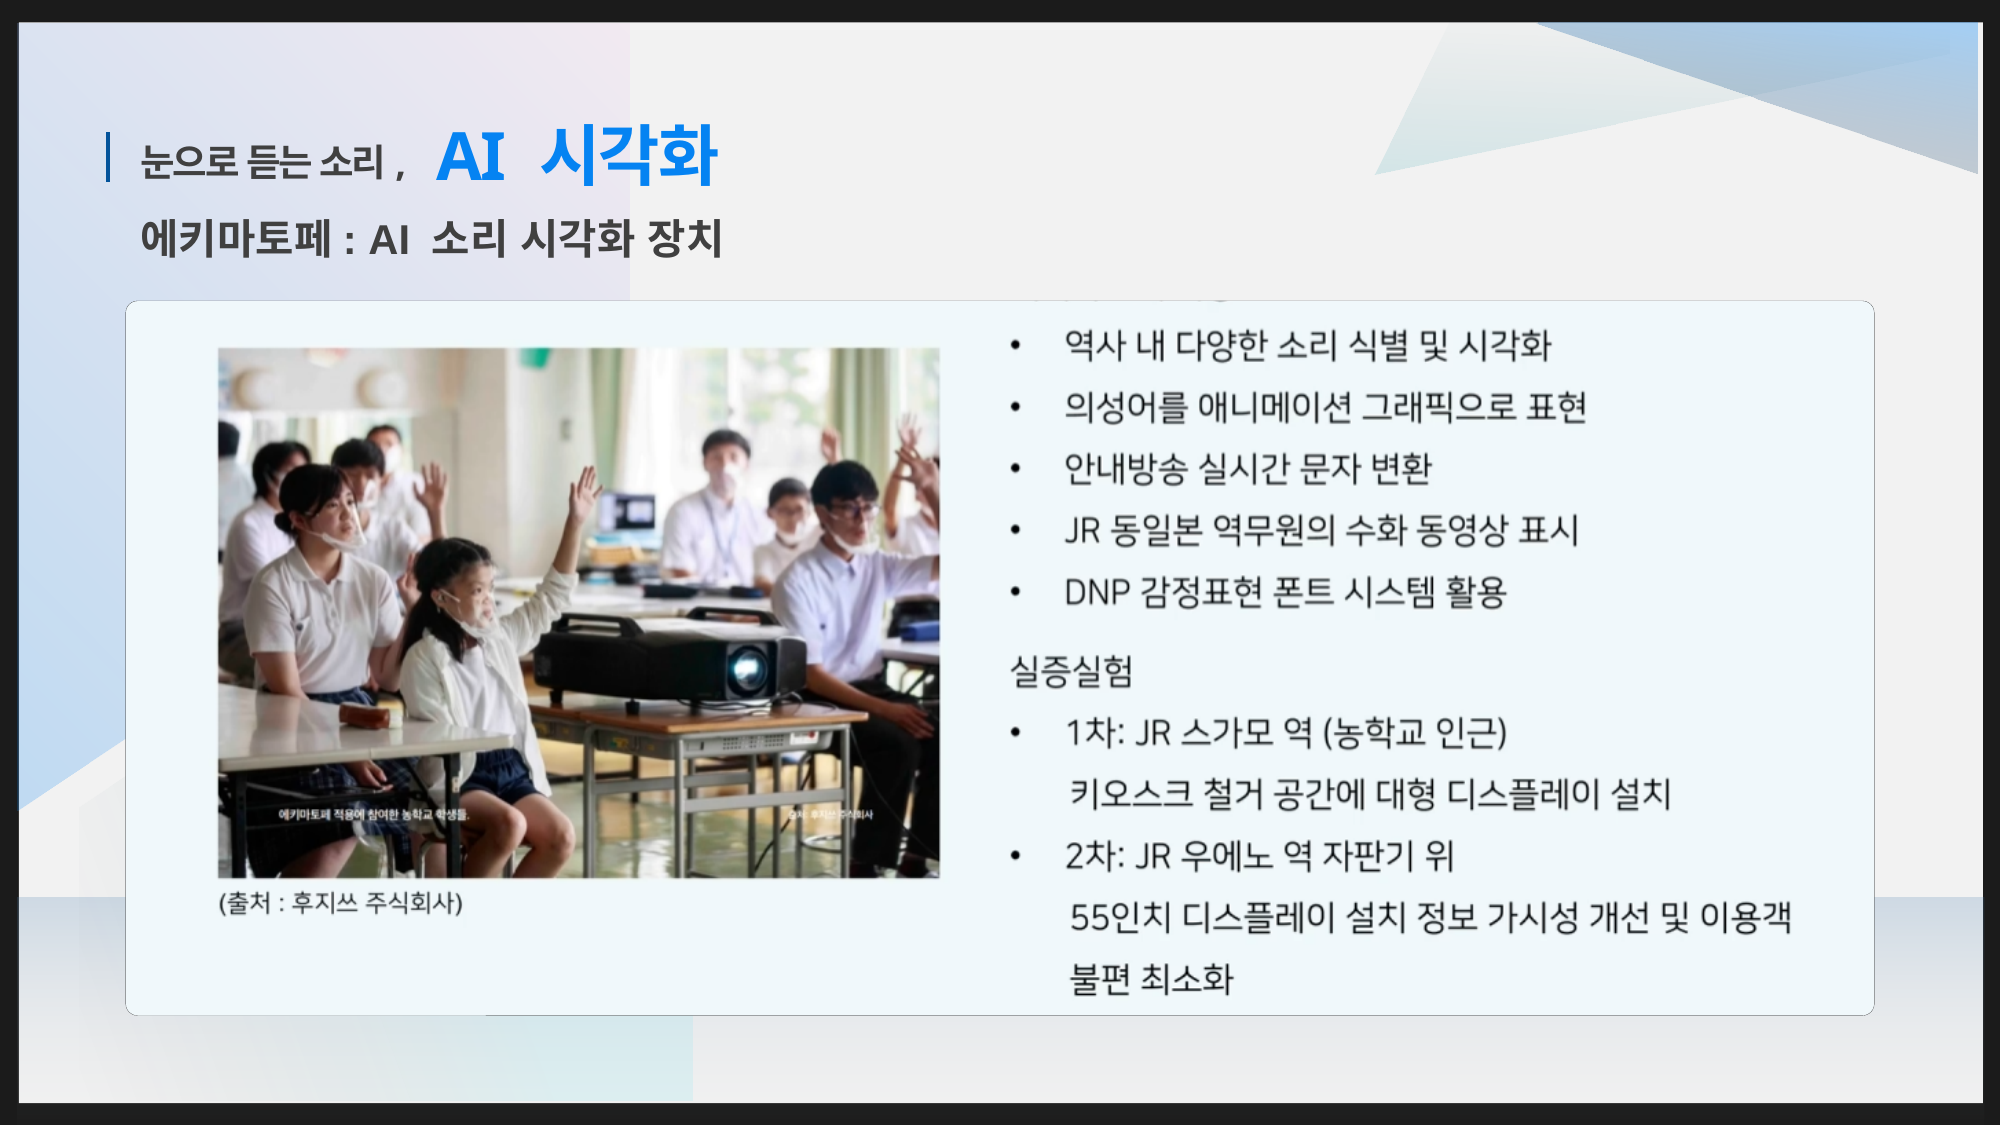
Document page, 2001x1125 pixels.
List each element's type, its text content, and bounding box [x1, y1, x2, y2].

text_box AI 시각화 [421, 111, 873, 203]
title 눈으로 듣는 소리, [125, 112, 421, 193]
text_box 에키마토페: AI 소리 시각화 장치 [125, 205, 965, 271]
text_box [124, 299, 1876, 1018]
